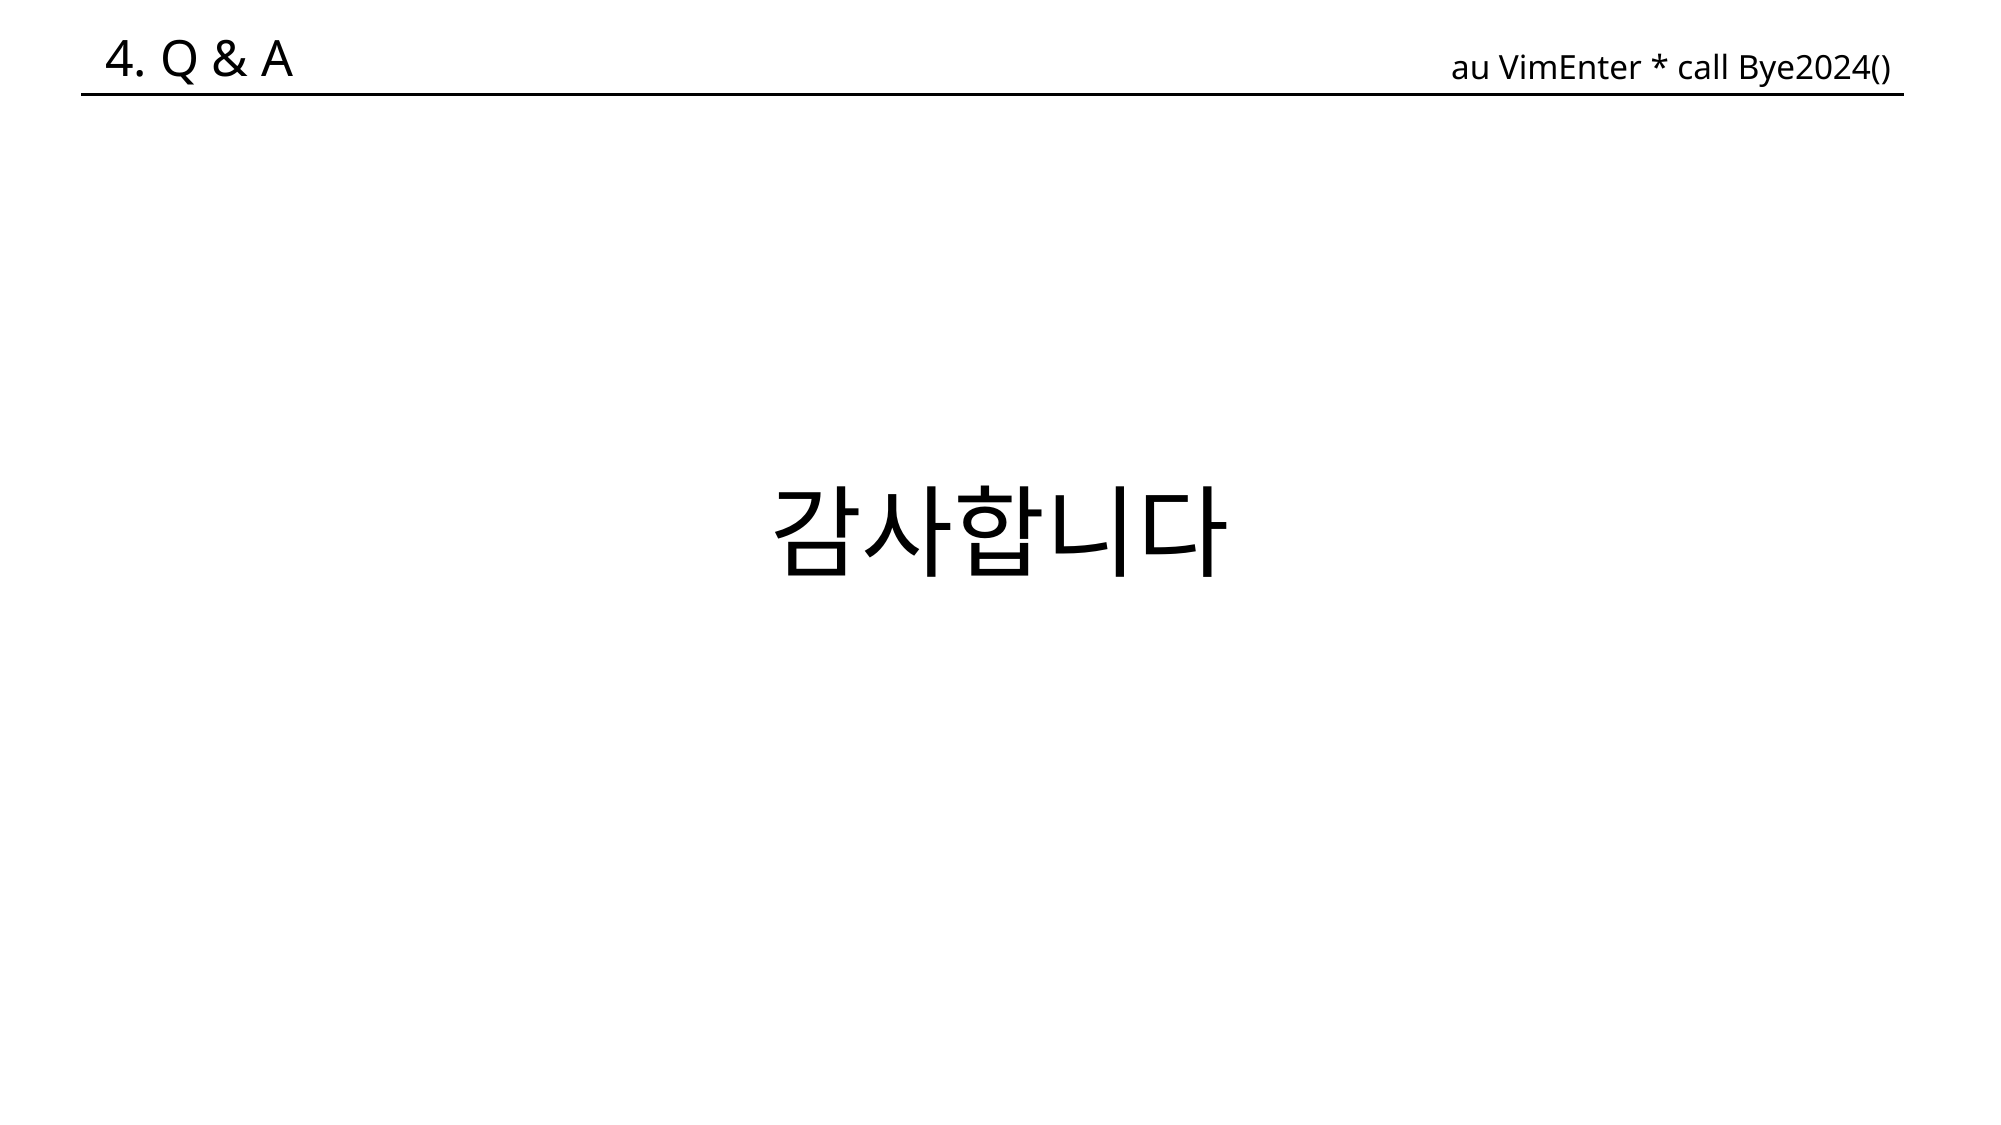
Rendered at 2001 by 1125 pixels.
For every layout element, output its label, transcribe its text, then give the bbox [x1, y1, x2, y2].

text_box 4. Q & A [90, 18, 309, 93]
text_box 감사합니다 [755, 462, 1245, 597]
text_box au VimEnter * call Bye2024() [1436, 38, 1907, 94]
